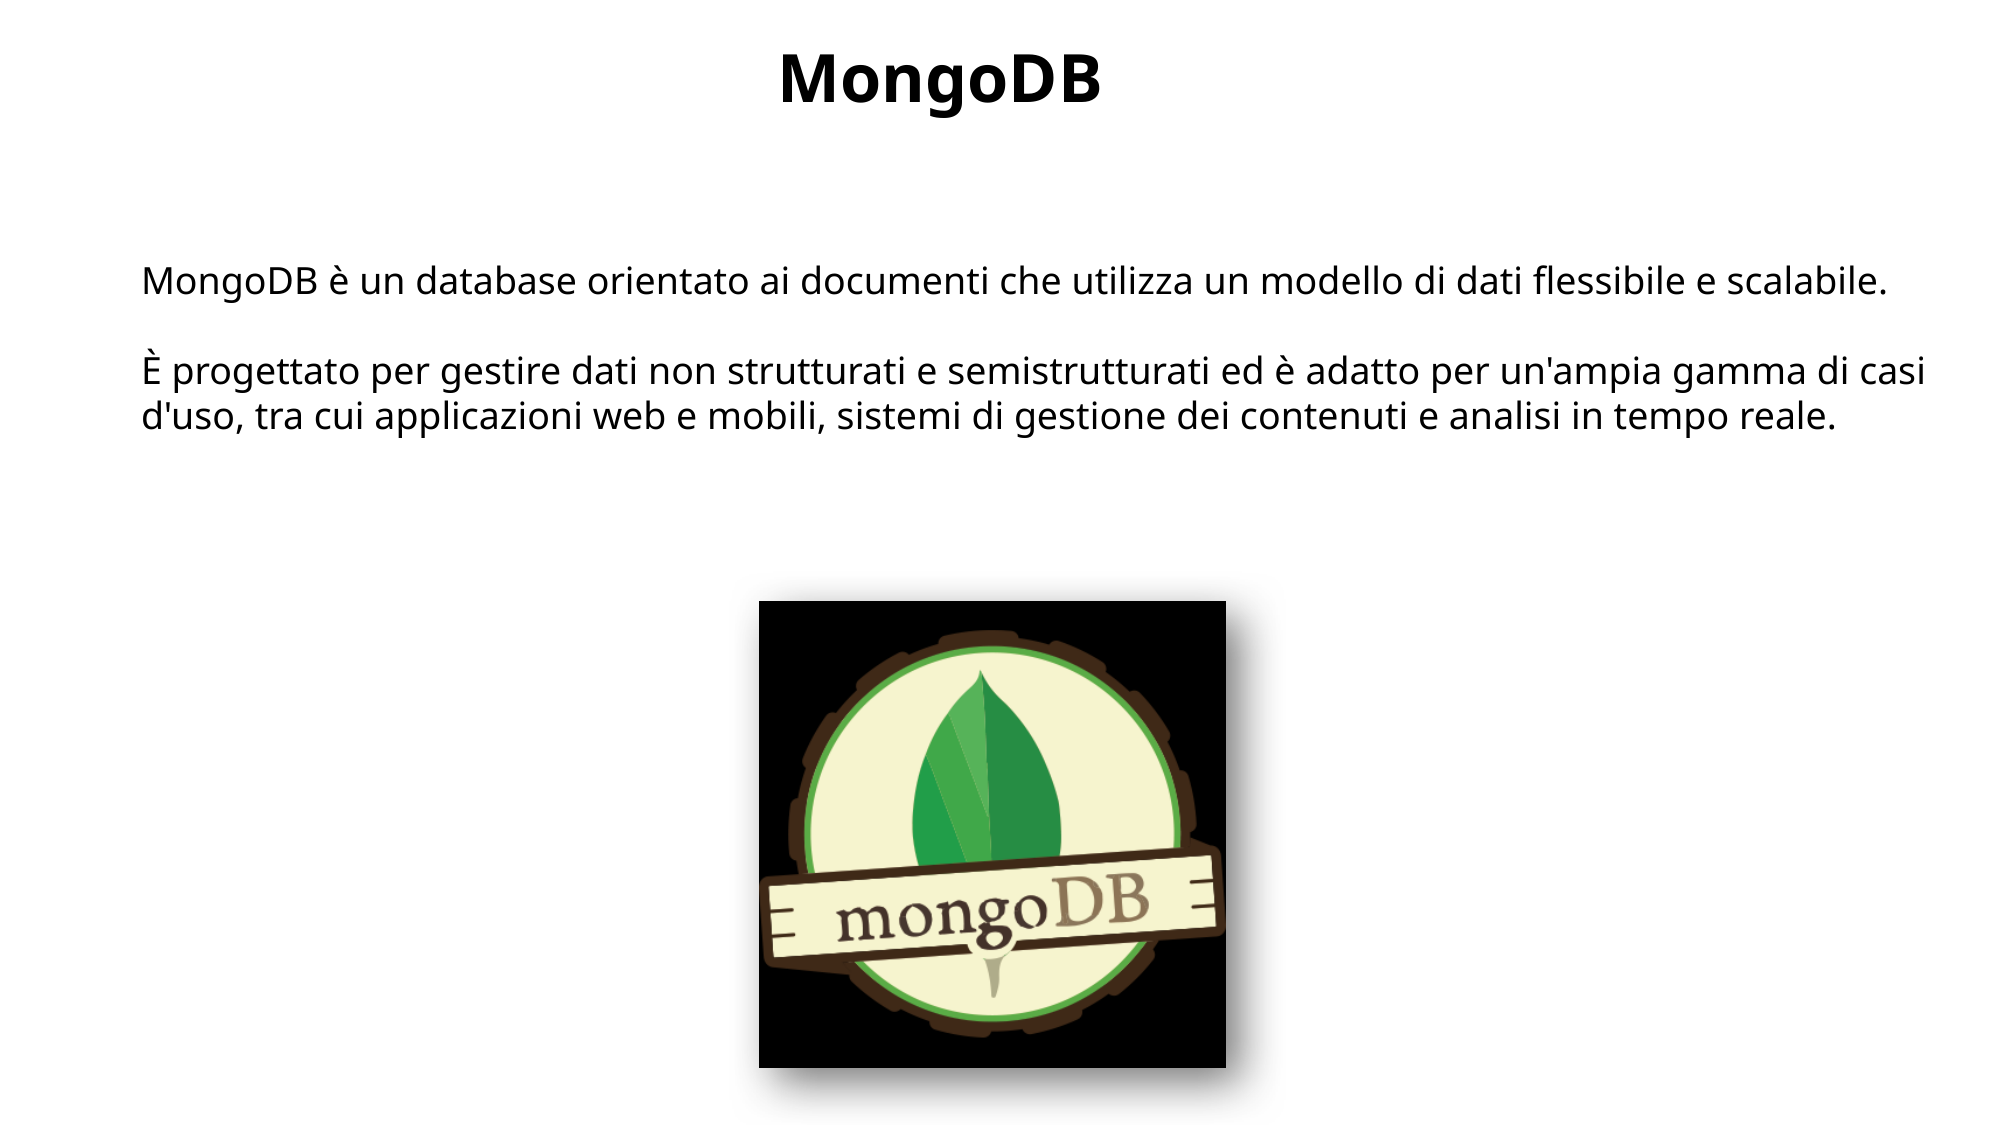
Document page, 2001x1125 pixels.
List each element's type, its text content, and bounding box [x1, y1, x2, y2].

picture [759, 601, 1226, 1068]
text_box MongoDB è un database orientato ai documenti che utilizza un modello di dati flessibile e scalabile. È progettato per gestire dati non strutturati e semistrutturati ed è adatto per un'ampia gamma di casi d'uso, tra cui applicazioni web e mobili, sistemi di gestione dei contenuti e analisi in tempo reale. [126, 249, 1943, 580]
text_box MongoDB [762, 28, 1119, 124]
